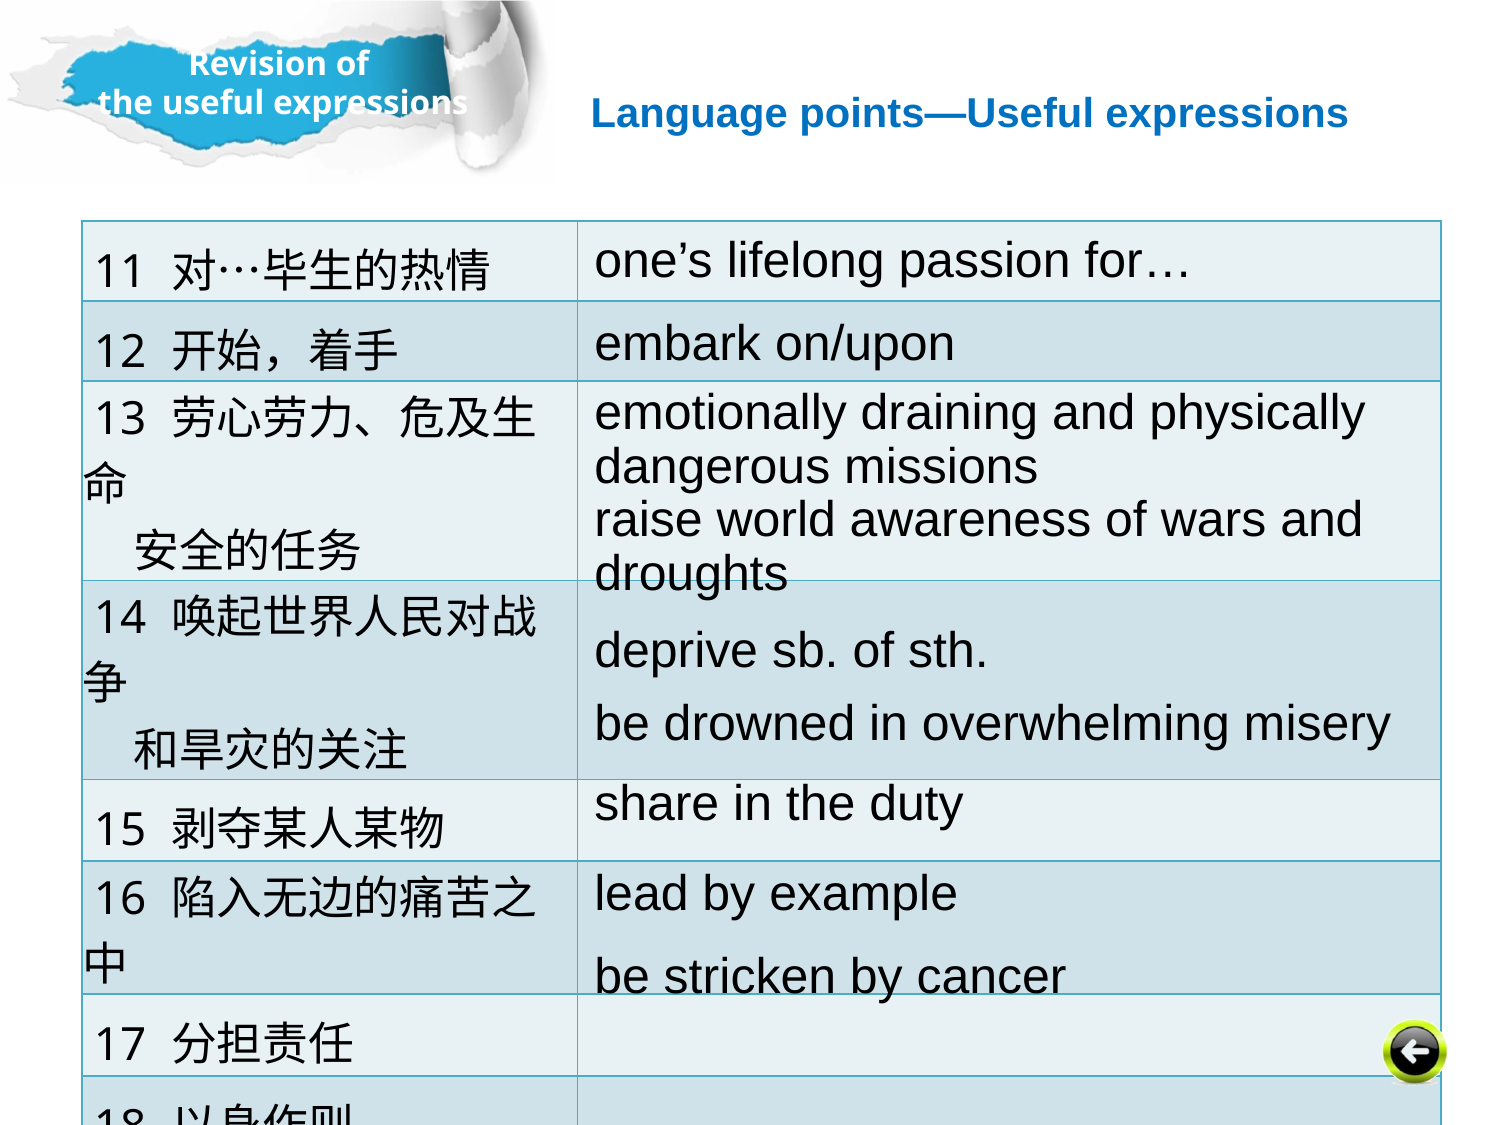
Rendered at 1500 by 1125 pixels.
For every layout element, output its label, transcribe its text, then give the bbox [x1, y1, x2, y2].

table_cell 16 陷入无边的痛苦之中 [83, 862, 577, 993]
table_cell 17 分担责任 [83, 995, 577, 1075]
text_box deprive sb. of sth. [579, 609, 1372, 685]
text_box embark on/upon [579, 302, 1500, 378]
table_cell [578, 862, 1440, 993]
table_cell 12 开始，着手 [83, 302, 577, 380]
table_header 11 对…毕生的热情 [83, 222, 577, 300]
table_header [578, 222, 1440, 300]
table_cell [578, 995, 1440, 1075]
table_cell [578, 581, 1440, 779]
table_cell 18 以身作则 [83, 1077, 577, 1125]
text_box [0, 0, 1368, 186]
text_box be stricken by cancer [579, 957, 1372, 1009]
table_cell 13 劳心劳力、危及生命 安全的任务 [83, 382, 577, 580]
table_cell [1435, 382, 1440, 580]
table_cell 15 剥夺某人某物 [83, 780, 577, 860]
text_box share in the duty [579, 763, 1372, 838]
text_box emotionally draining and physically dangerous missions [579, 379, 1435, 485]
table_cell [578, 780, 1440, 860]
text_box raise world awareness of wars and droughts [579, 485, 1435, 609]
table_cell 14 唤起世界人民对战争 和旱灾的关注 [83, 581, 577, 779]
text_box lead by example [579, 874, 1372, 926]
text_box one’s lifelong passion for… [579, 219, 1372, 295]
text_box be drowned in overwhelming misery [579, 704, 1438, 755]
picture [1377, 1013, 1450, 1090]
table_cell [578, 1077, 1440, 1125]
